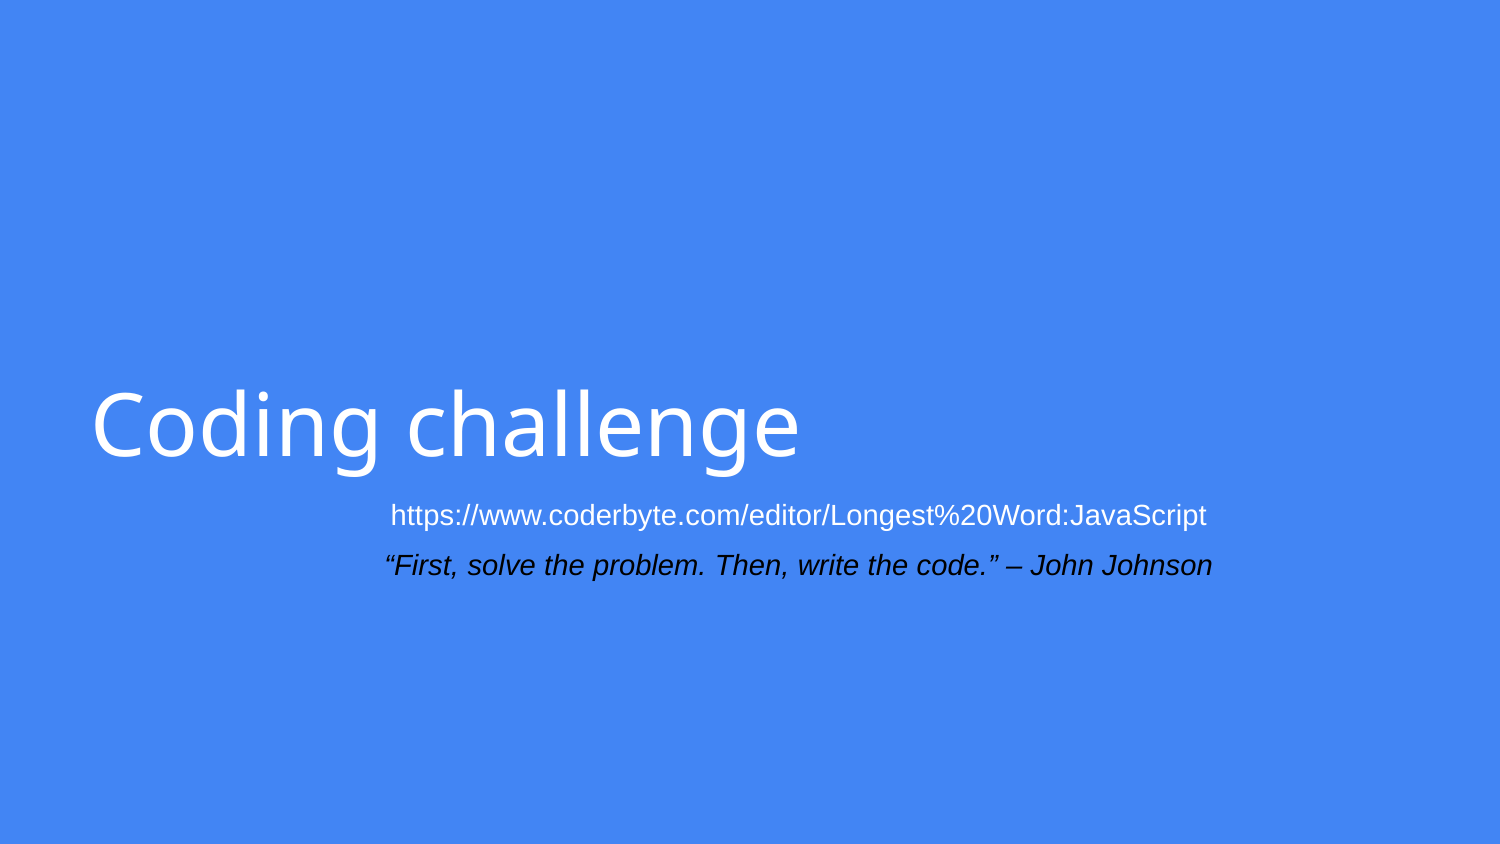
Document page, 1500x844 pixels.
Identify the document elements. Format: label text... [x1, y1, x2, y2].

text_box https://www.coderbyte.com/editor/Longest%20Word:JavaScript [375, 488, 1223, 539]
text_box “First, solve the problem. Then, write the code.” – John Johnson [369, 539, 1230, 624]
title Coding challenge [75, 338, 1425, 505]
